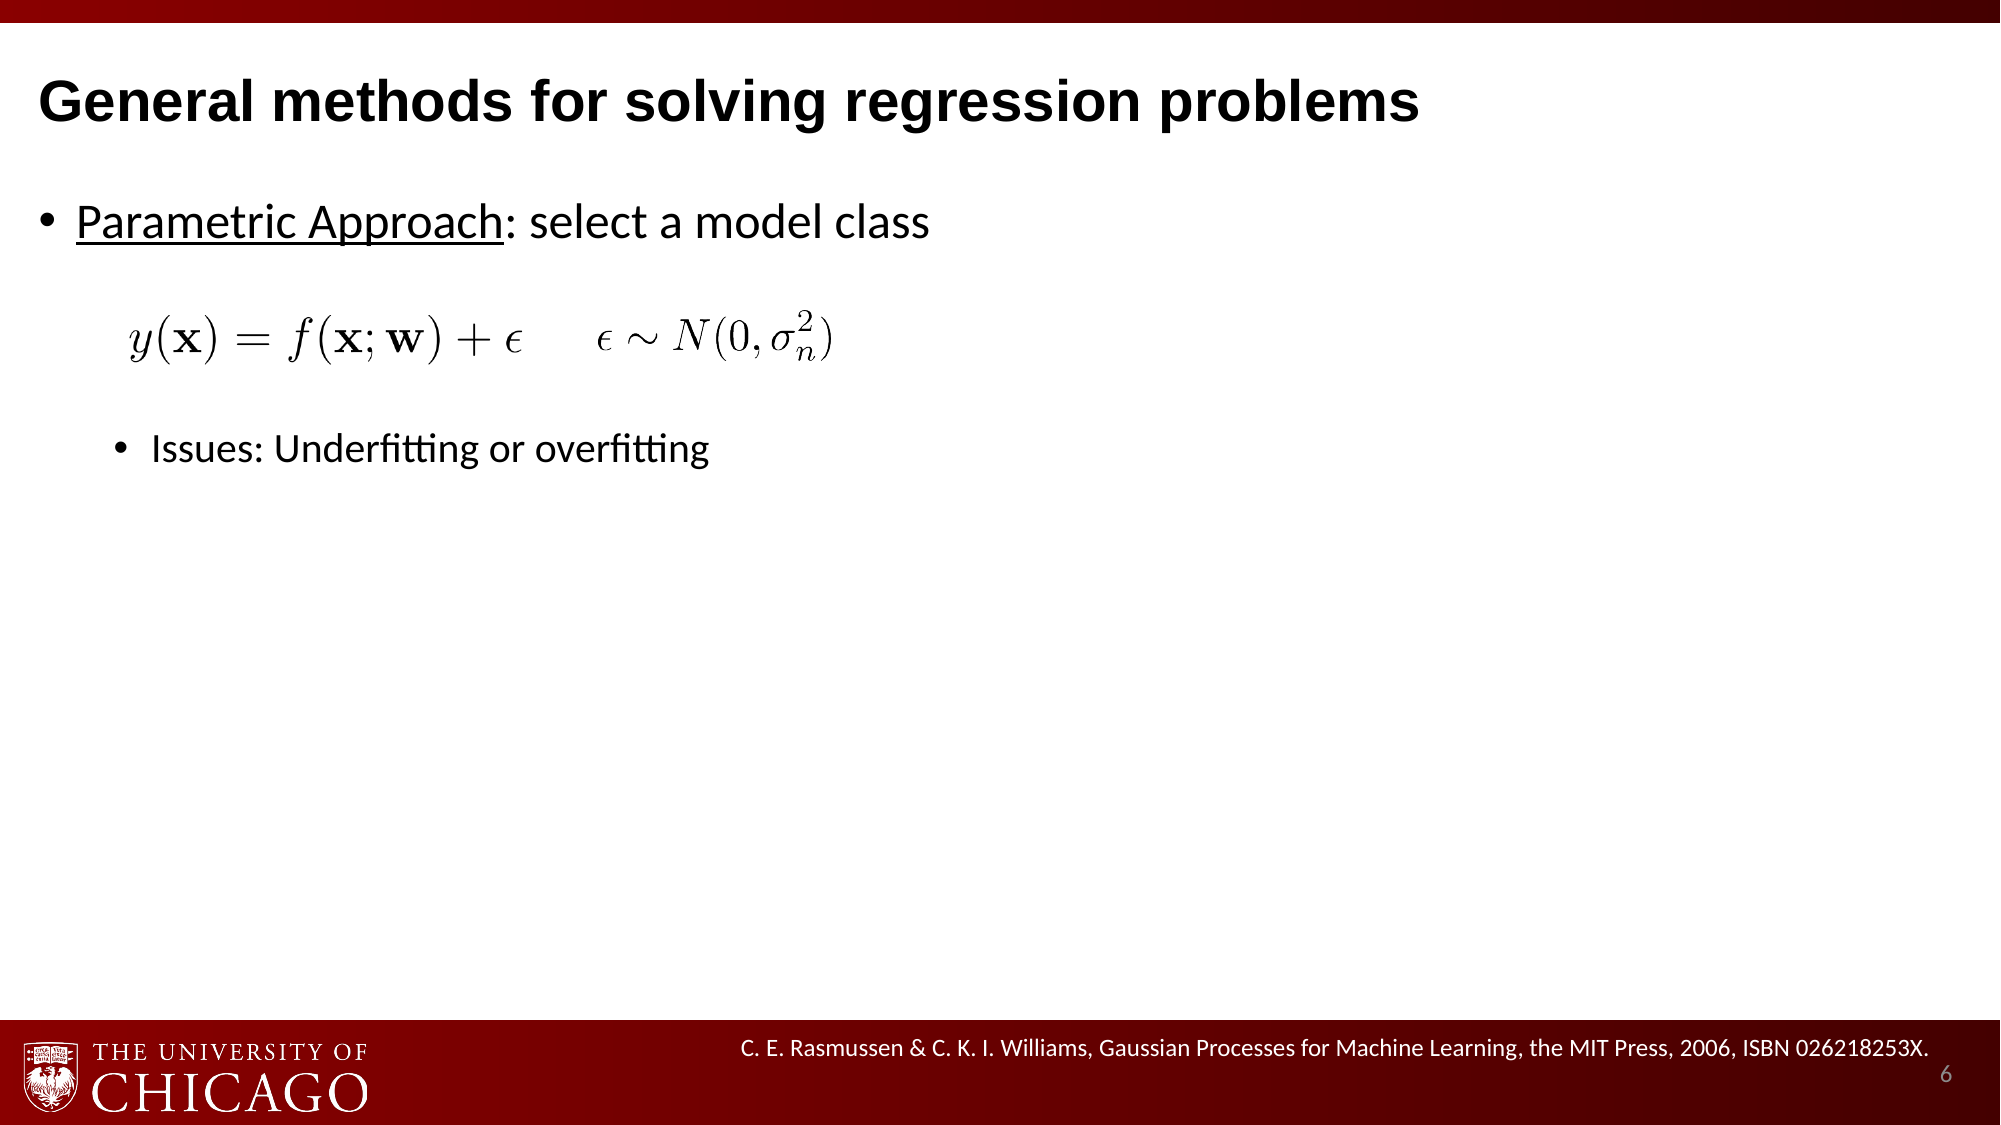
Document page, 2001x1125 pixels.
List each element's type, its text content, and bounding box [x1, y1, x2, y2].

text_box General methods for solving regression problems [23, 55, 1704, 141]
list Parametric Approach: select a model class Issues: Underfitting or overfitting [23, 187, 1563, 1012]
picture [23, 1042, 367, 1112]
text_box C. E. Rasmussen & C. K. I. Williams, Gaussian Processes for Machine Learning, the MIT Press, 2006, ISBN 026218253X. [726, 1024, 1959, 1069]
picture [597, 307, 834, 361]
text_box [0, 1020, 2000, 1125]
slide_number 6 [1517, 1042, 1968, 1103]
picture [124, 315, 537, 375]
text_box [0, 0, 2000, 23]
